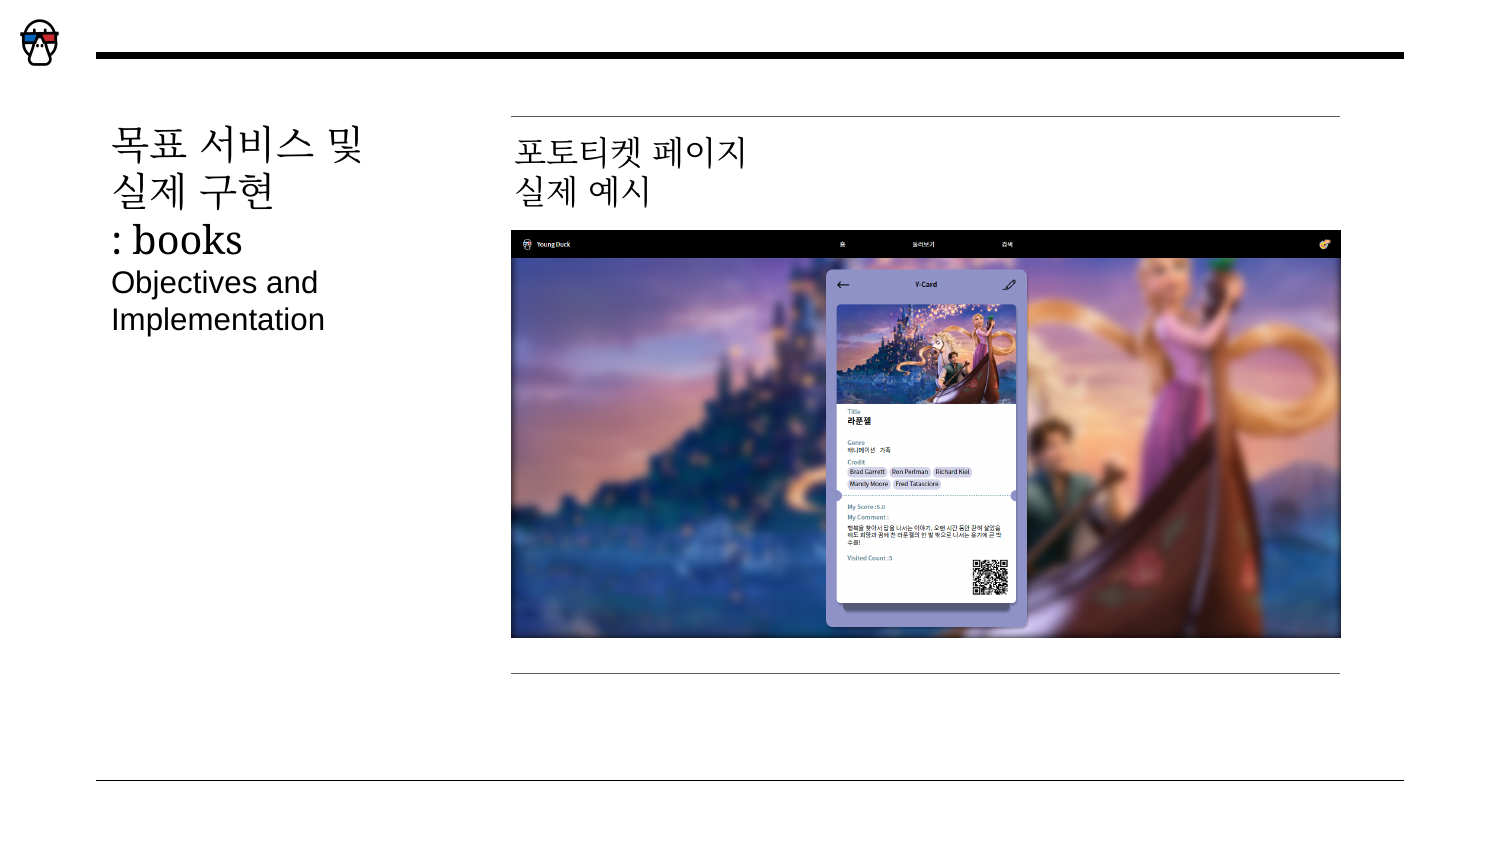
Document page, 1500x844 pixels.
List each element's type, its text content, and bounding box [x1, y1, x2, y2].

text_box 포토티켓 페이지 실제 예시 [499, 116, 766, 201]
text_box 목표 서비스 및 실제 구현 : books Objectives and Implementation [96, 104, 500, 272]
picture [511, 230, 1341, 638]
picture [0, 0, 80, 76]
